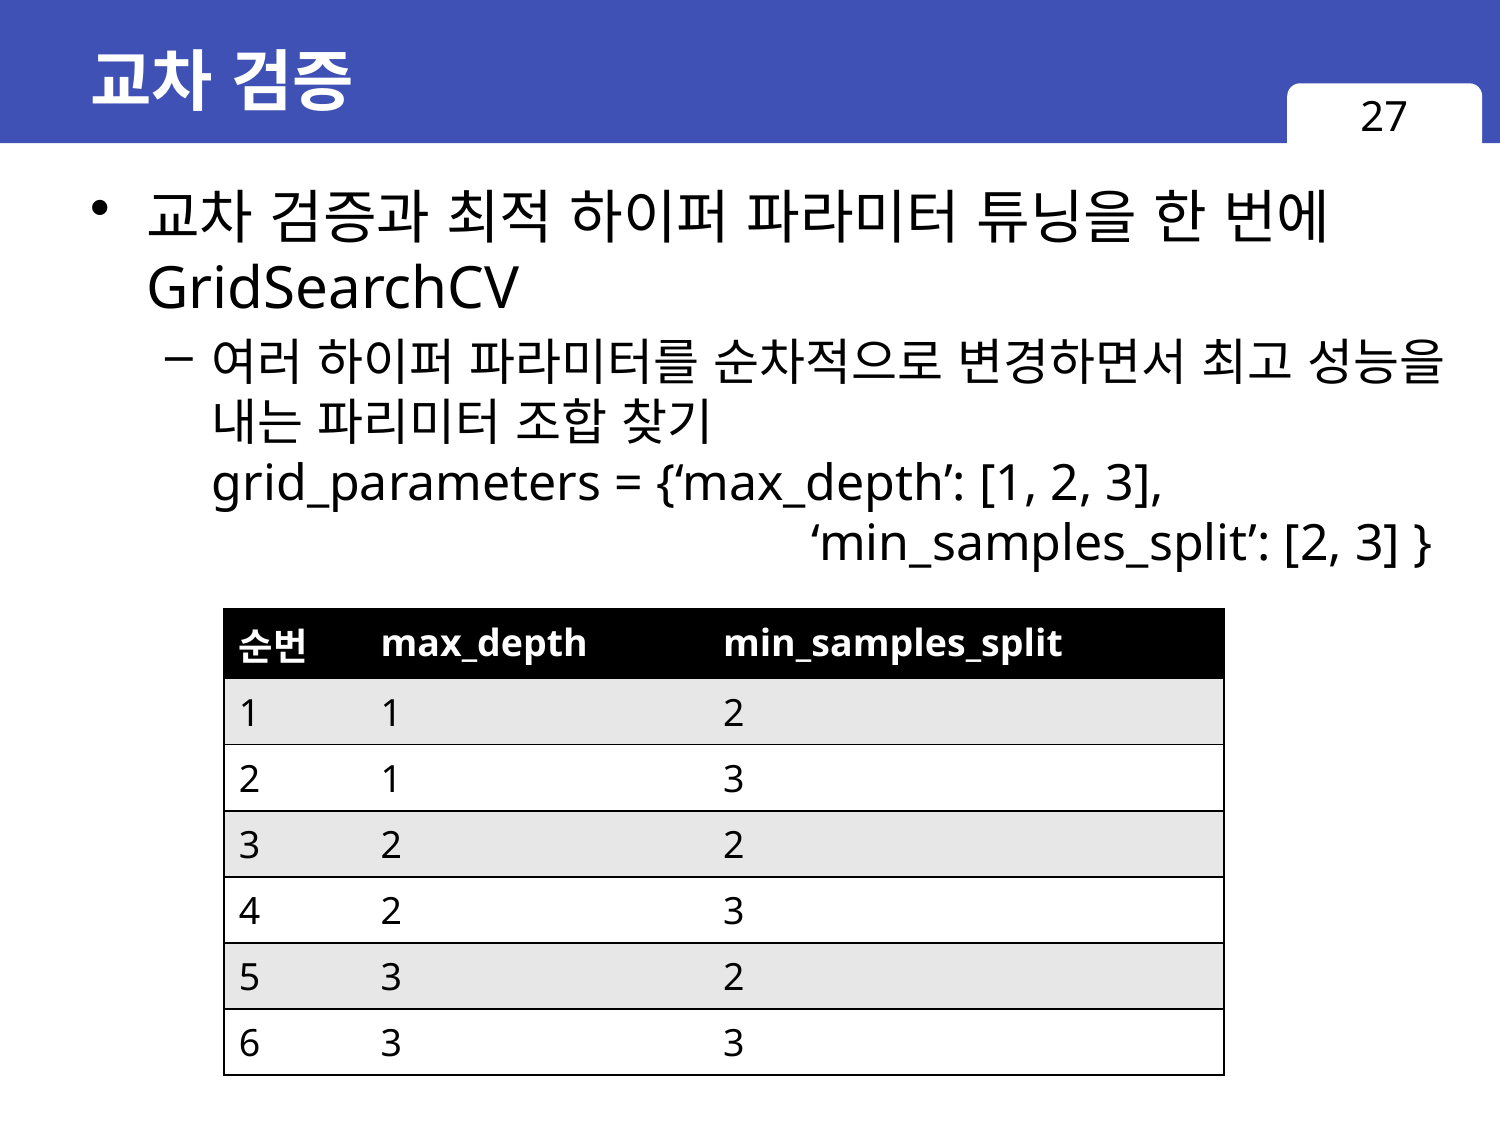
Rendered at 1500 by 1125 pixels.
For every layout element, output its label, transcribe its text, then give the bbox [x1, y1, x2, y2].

table_cell 2 [708, 944, 1223, 1008]
table_cell 2 [225, 745, 366, 810]
table_header max_depth [366, 610, 708, 678]
table_header min_samples_split [708, 610, 1223, 678]
table_cell 3 [708, 745, 1223, 810]
slide_number 27 [1286, 81, 1483, 161]
table_cell 2 [708, 679, 1223, 744]
table_cell 3 [366, 944, 708, 1008]
table_cell 5 [225, 944, 366, 1008]
table_cell 2 [366, 878, 708, 942]
table_cell 1 [366, 679, 708, 744]
table_header 순번 [225, 610, 366, 678]
table_cell 1 [225, 679, 366, 744]
table_cell 3 [225, 812, 366, 876]
table_cell 2 [366, 812, 708, 876]
table_cell 6 [225, 1010, 366, 1074]
table_cell 3 [708, 878, 1223, 942]
table_cell 3 [366, 1010, 708, 1074]
title 교차 검증 [74, 16, 1426, 141]
table_cell 3 [708, 1010, 1223, 1074]
list 교차 검증과 최적 하이퍼 파라미터 튜닝을 한 번에 GridSearchCV 여러 하이퍼 파라미터를 순차적으로 변경하면서 최고 성능을 내는 파리미터 조합 찾기 grid_parameters = {‘max_depth’: [1, 2, 3], ‘min_samples_split’: [2, 3] } [74, 172, 1483, 1095]
table_cell 1 [366, 745, 708, 810]
table_cell 2 [708, 812, 1223, 876]
table_cell 4 [225, 878, 366, 942]
